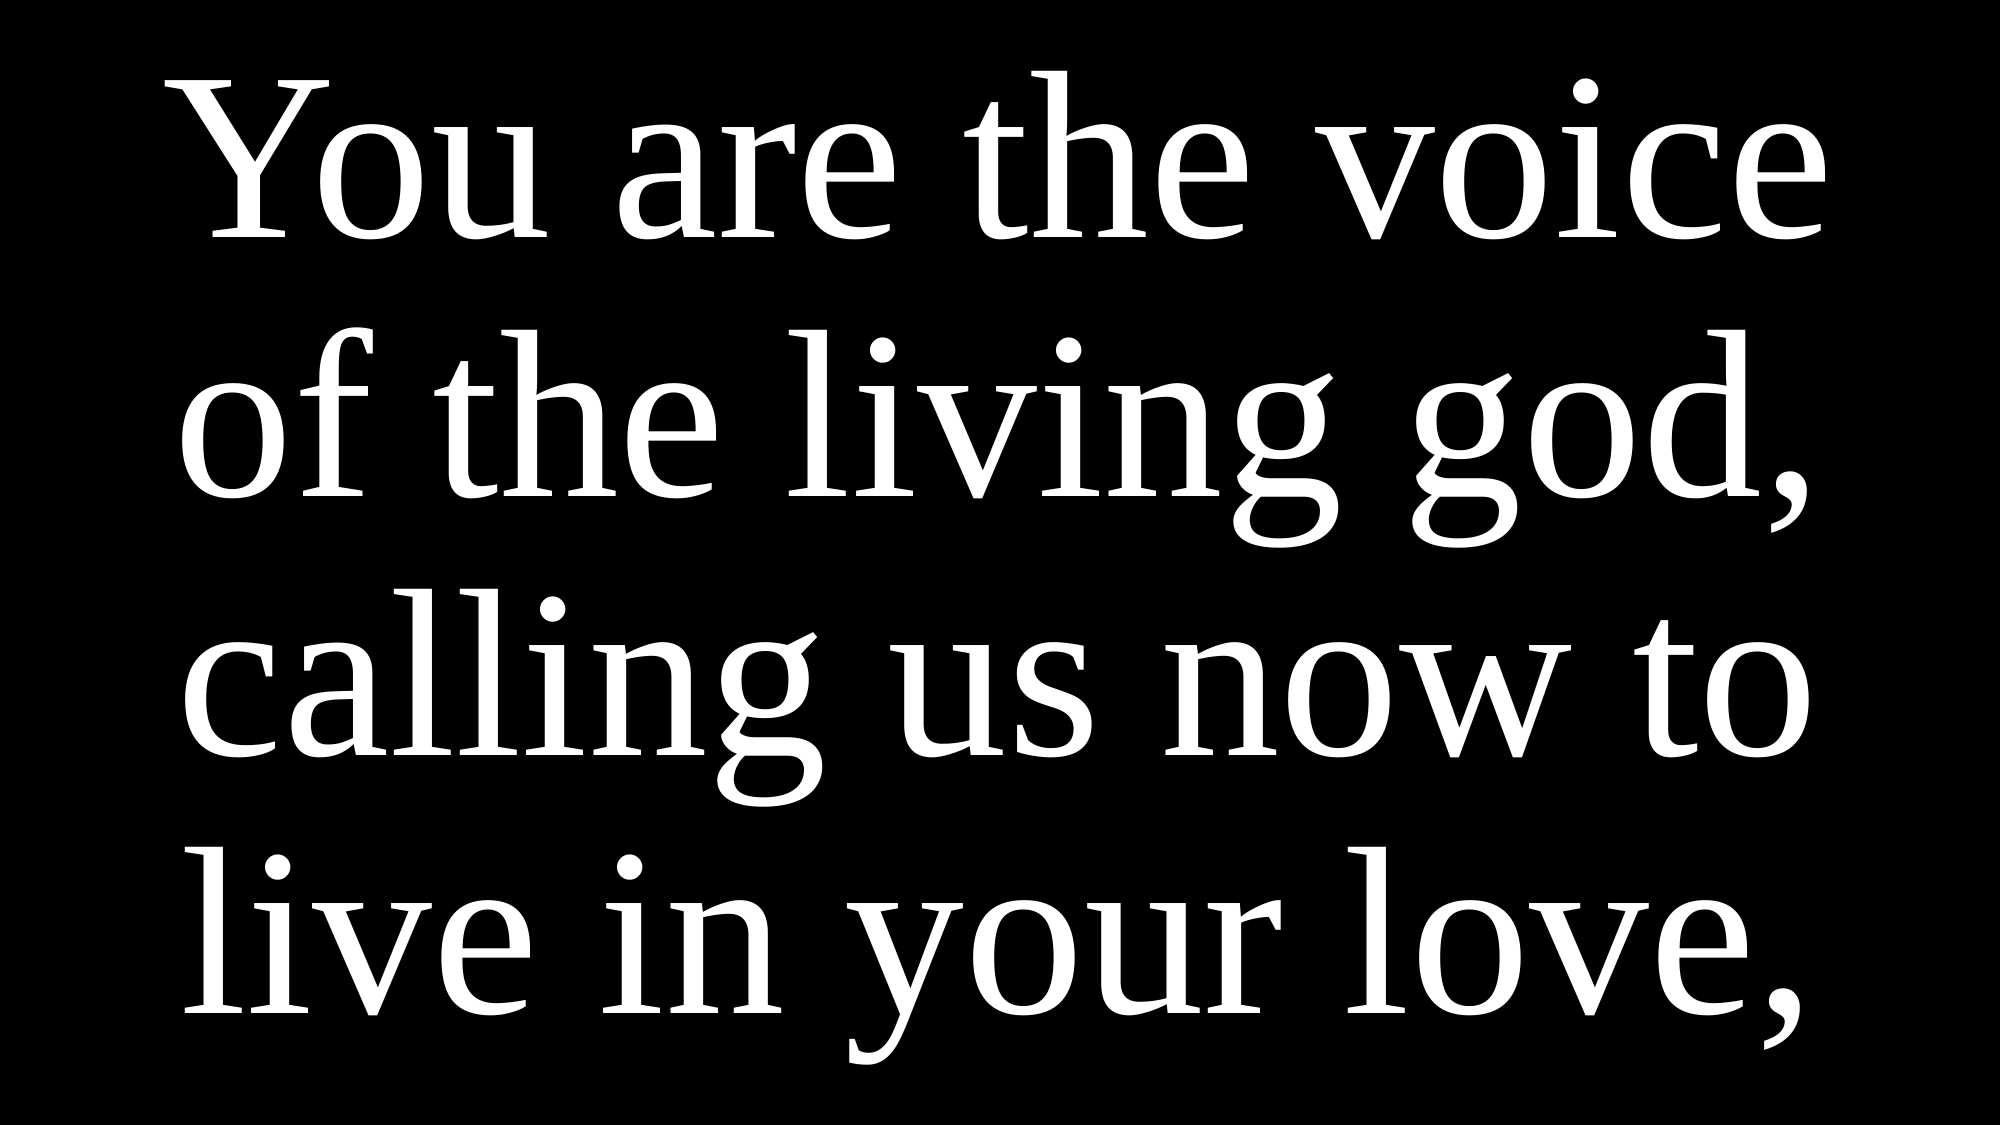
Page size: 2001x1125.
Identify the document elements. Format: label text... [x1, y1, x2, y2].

title You are the voice of the living god, calling us now to live in your love, [25, 23, 1972, 1100]
